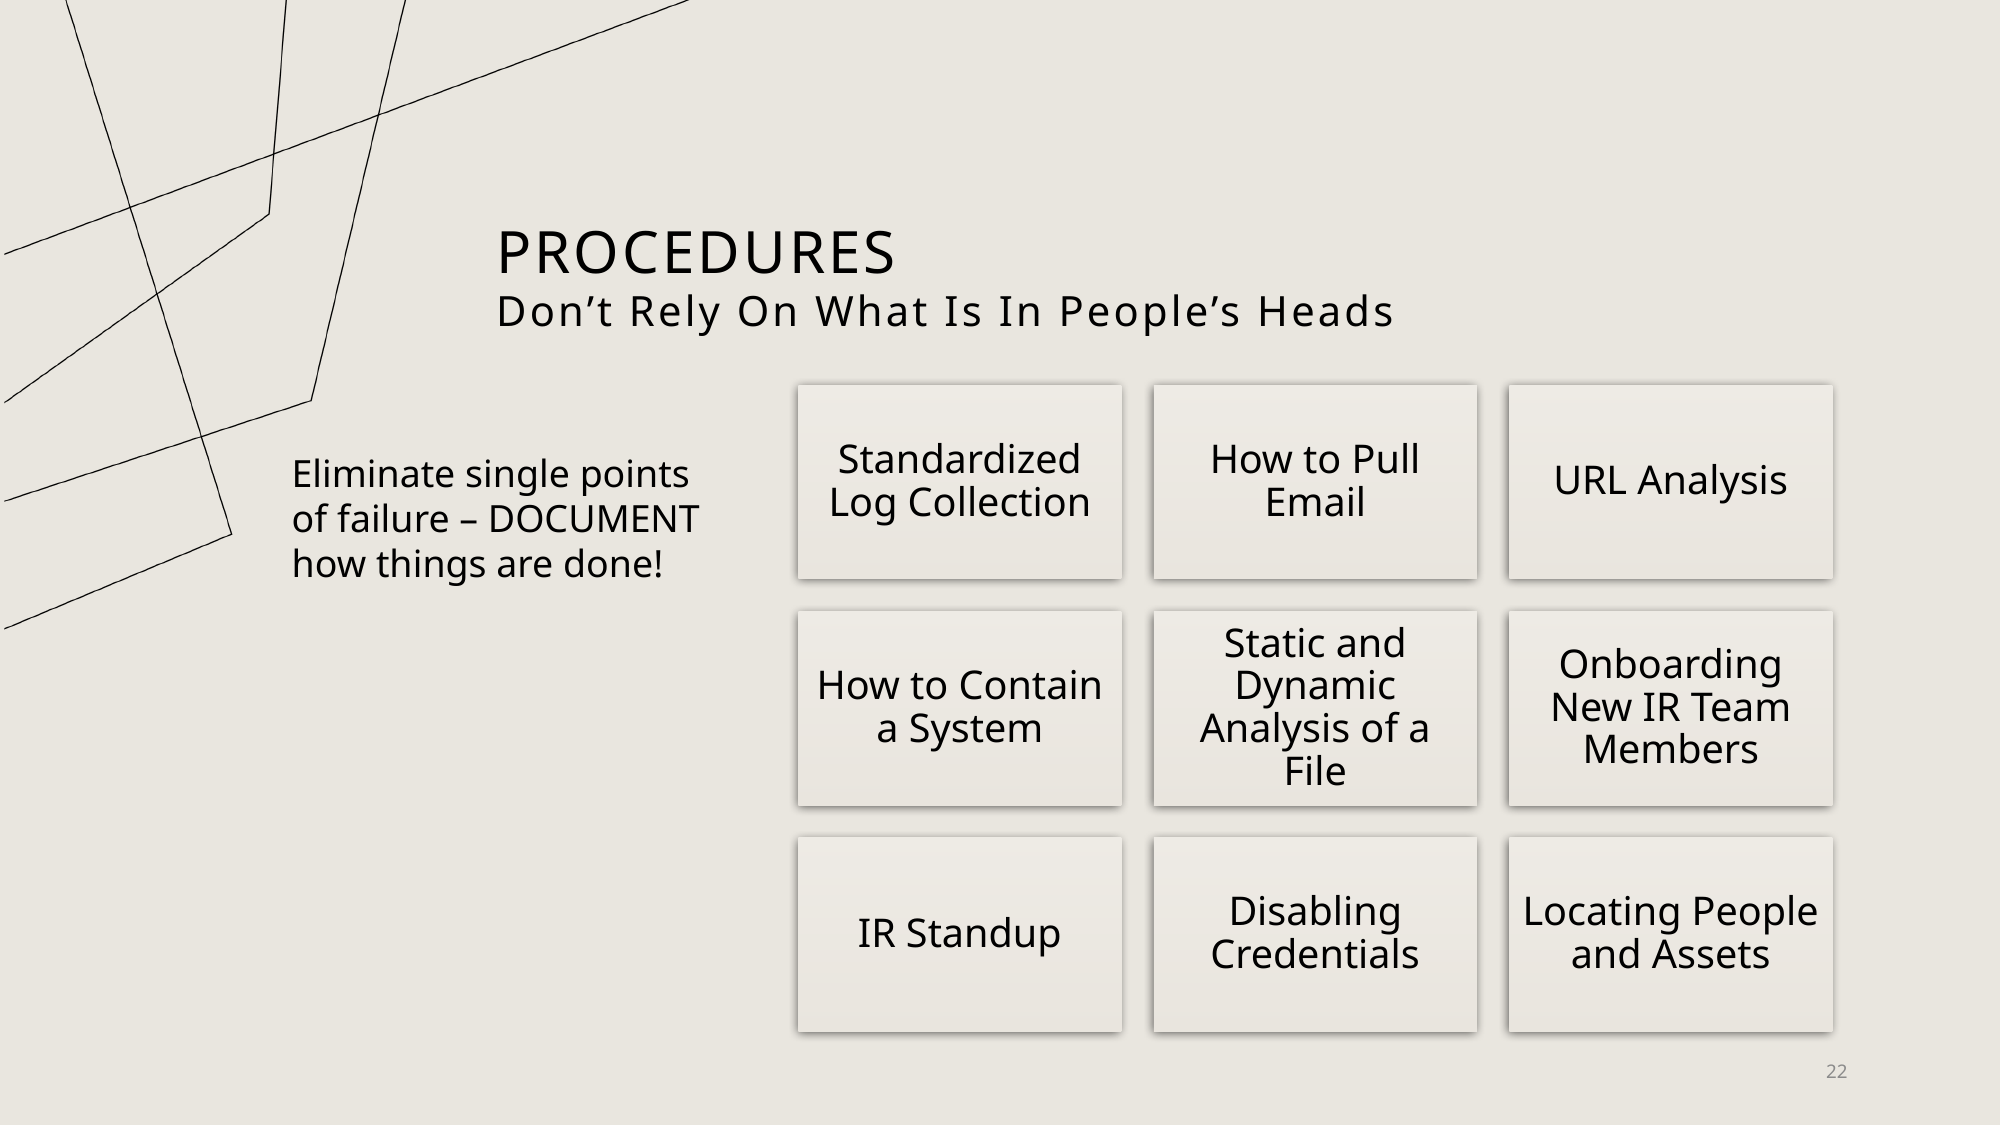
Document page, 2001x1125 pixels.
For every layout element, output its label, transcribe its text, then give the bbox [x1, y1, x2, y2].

slide_number 22 [1412, 1042, 1863, 1103]
title Procedures [481, 146, 1863, 364]
text_box Eliminate single points of failure – DOCUMENT how things are done! [276, 442, 727, 682]
picture [4, 0, 721, 642]
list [763, 385, 1867, 1032]
list Don’t Rely On What Is In People’s Heads [481, 207, 1413, 343]
